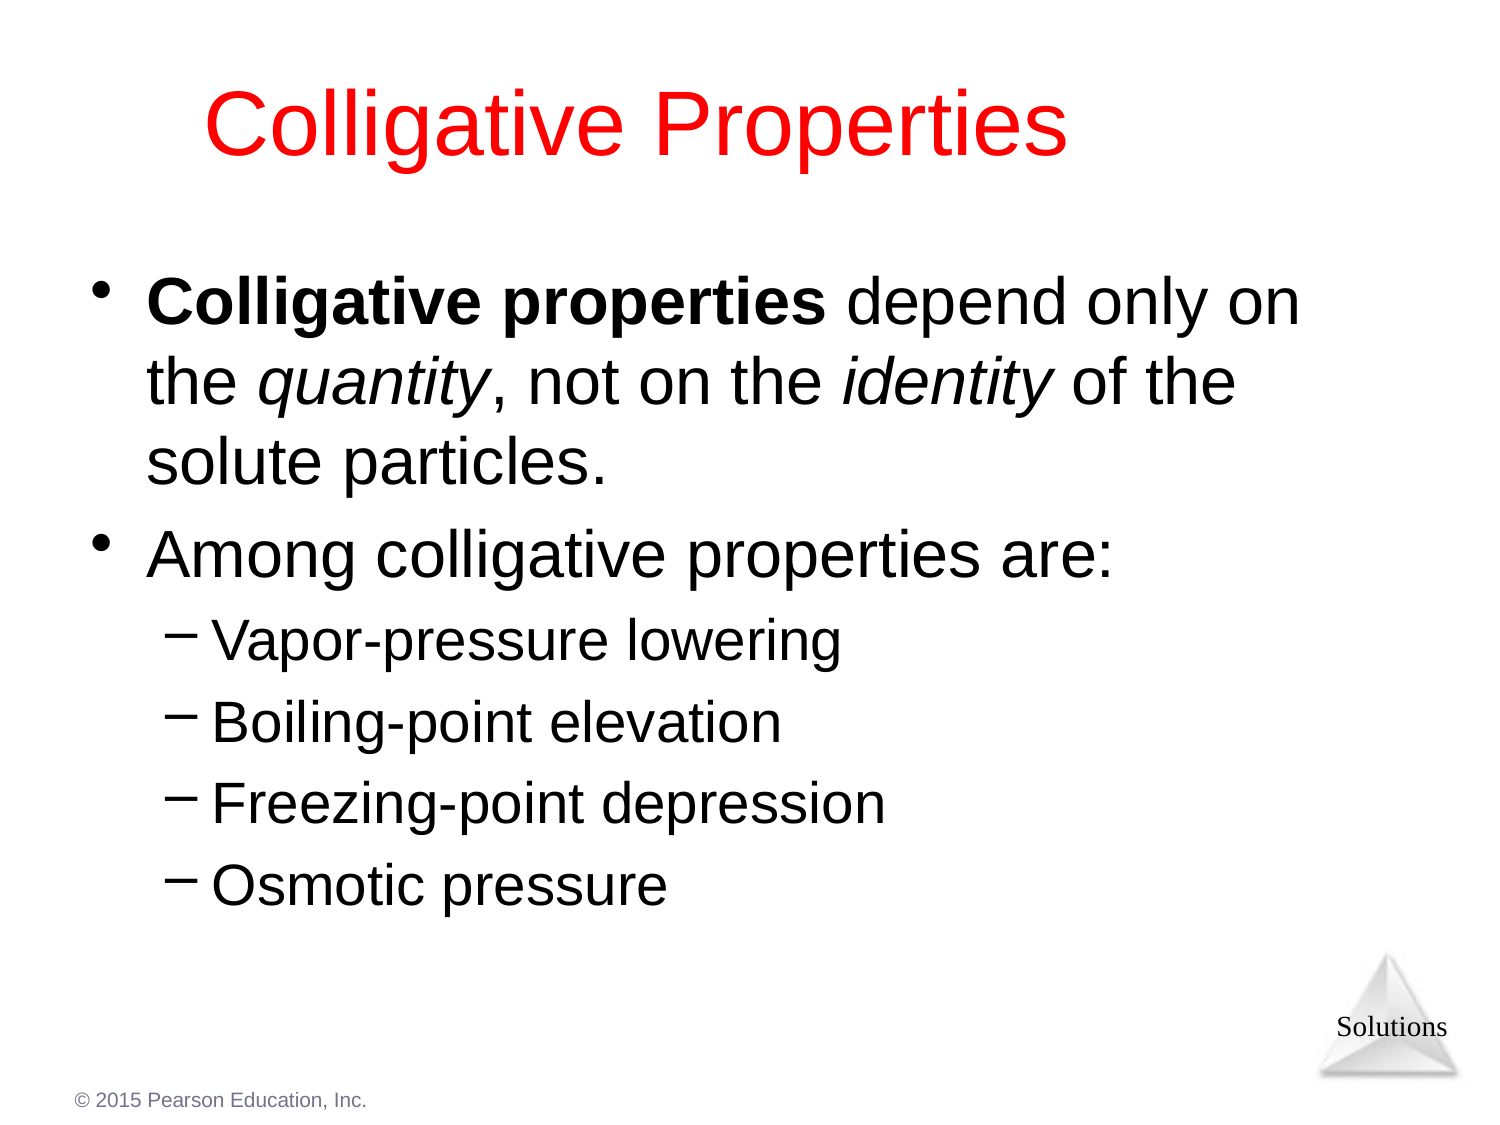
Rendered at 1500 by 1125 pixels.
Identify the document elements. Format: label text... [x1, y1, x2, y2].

picture [1275, 899, 1500, 1125]
list Colligative properties depend only on the quantity, not on the identity of the solute particles. Among colligative properties are: Vapor-pressure lowering Boiling-point elevation Freezing-point depression Osmotic pressure [75, 249, 1350, 1063]
title Colligative Properties [0, 24, 1275, 213]
